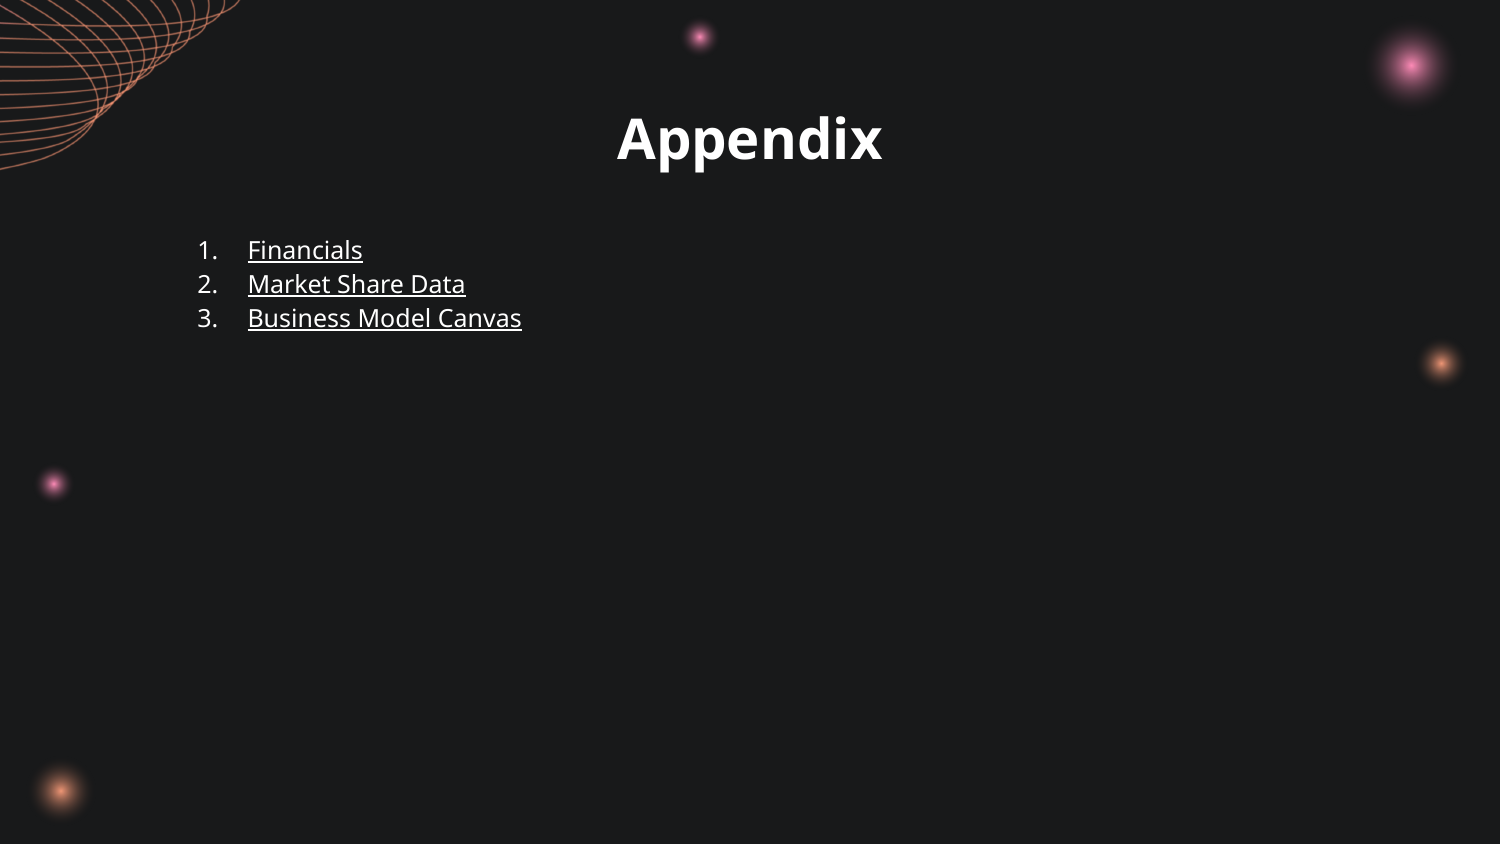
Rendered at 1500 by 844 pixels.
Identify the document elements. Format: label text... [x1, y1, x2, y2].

title Appendix [116, 88, 1383, 183]
picture [1362, 15, 1461, 117]
picture [32, 461, 75, 506]
text_box Financials Market Share Data Business Model Canvas [157, 219, 1401, 770]
picture [1414, 335, 1469, 392]
picture [0, 0, 246, 243]
picture [678, 15, 721, 59]
picture [26, 755, 96, 827]
